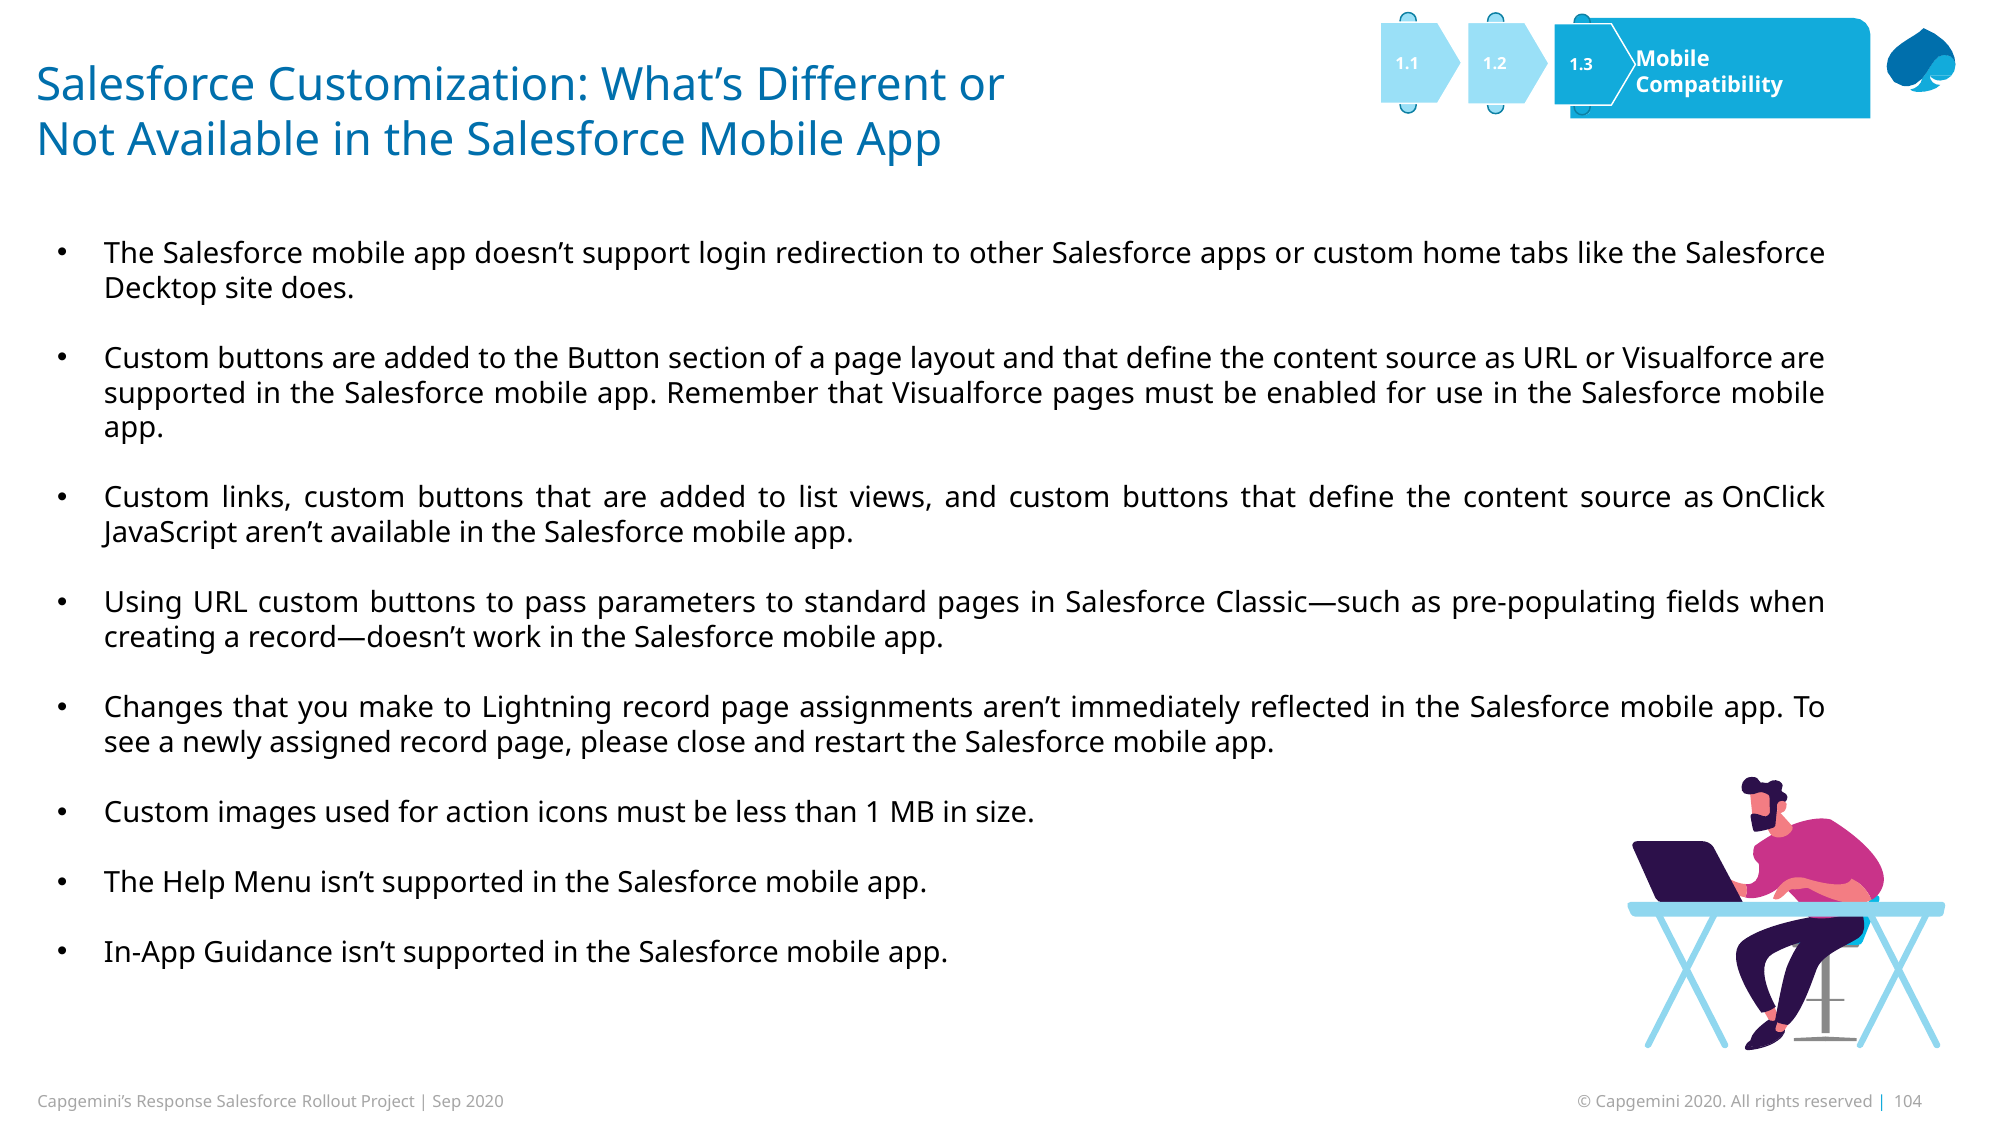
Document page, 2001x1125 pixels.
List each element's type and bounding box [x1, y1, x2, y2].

text_box [1575, 1088, 1963, 1125]
footer [35, 1088, 548, 1125]
text_box [35, 12, 1946, 1051]
